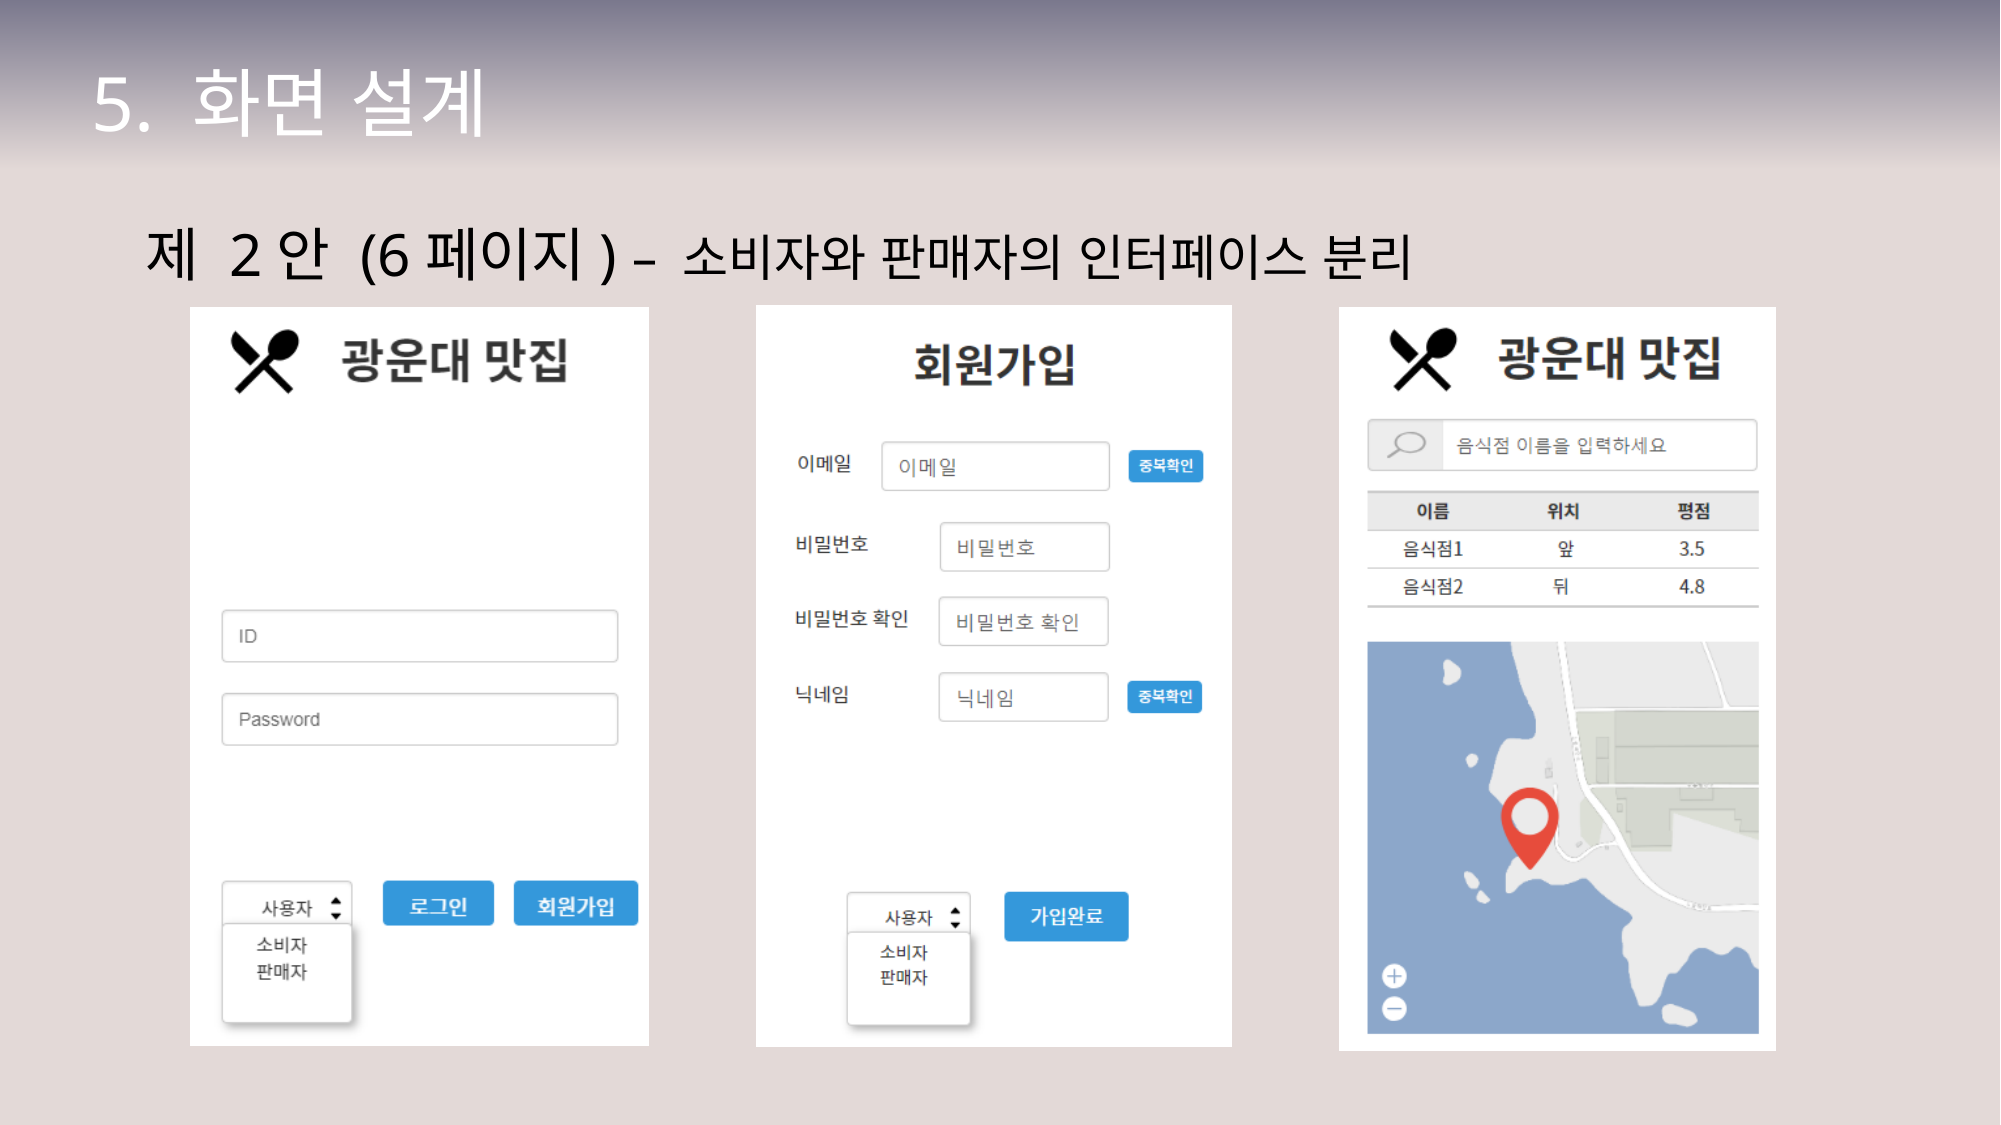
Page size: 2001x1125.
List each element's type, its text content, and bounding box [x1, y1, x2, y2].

picture [190, 307, 649, 1046]
picture [756, 305, 1232, 1048]
picture [1339, 307, 1776, 1051]
text_box 제 2안 (6페이지) – 소비자와 판매자의 인터페이스 분리 [130, 175, 1569, 296]
text_box 5. 화면 설계 [76, 4, 774, 154]
